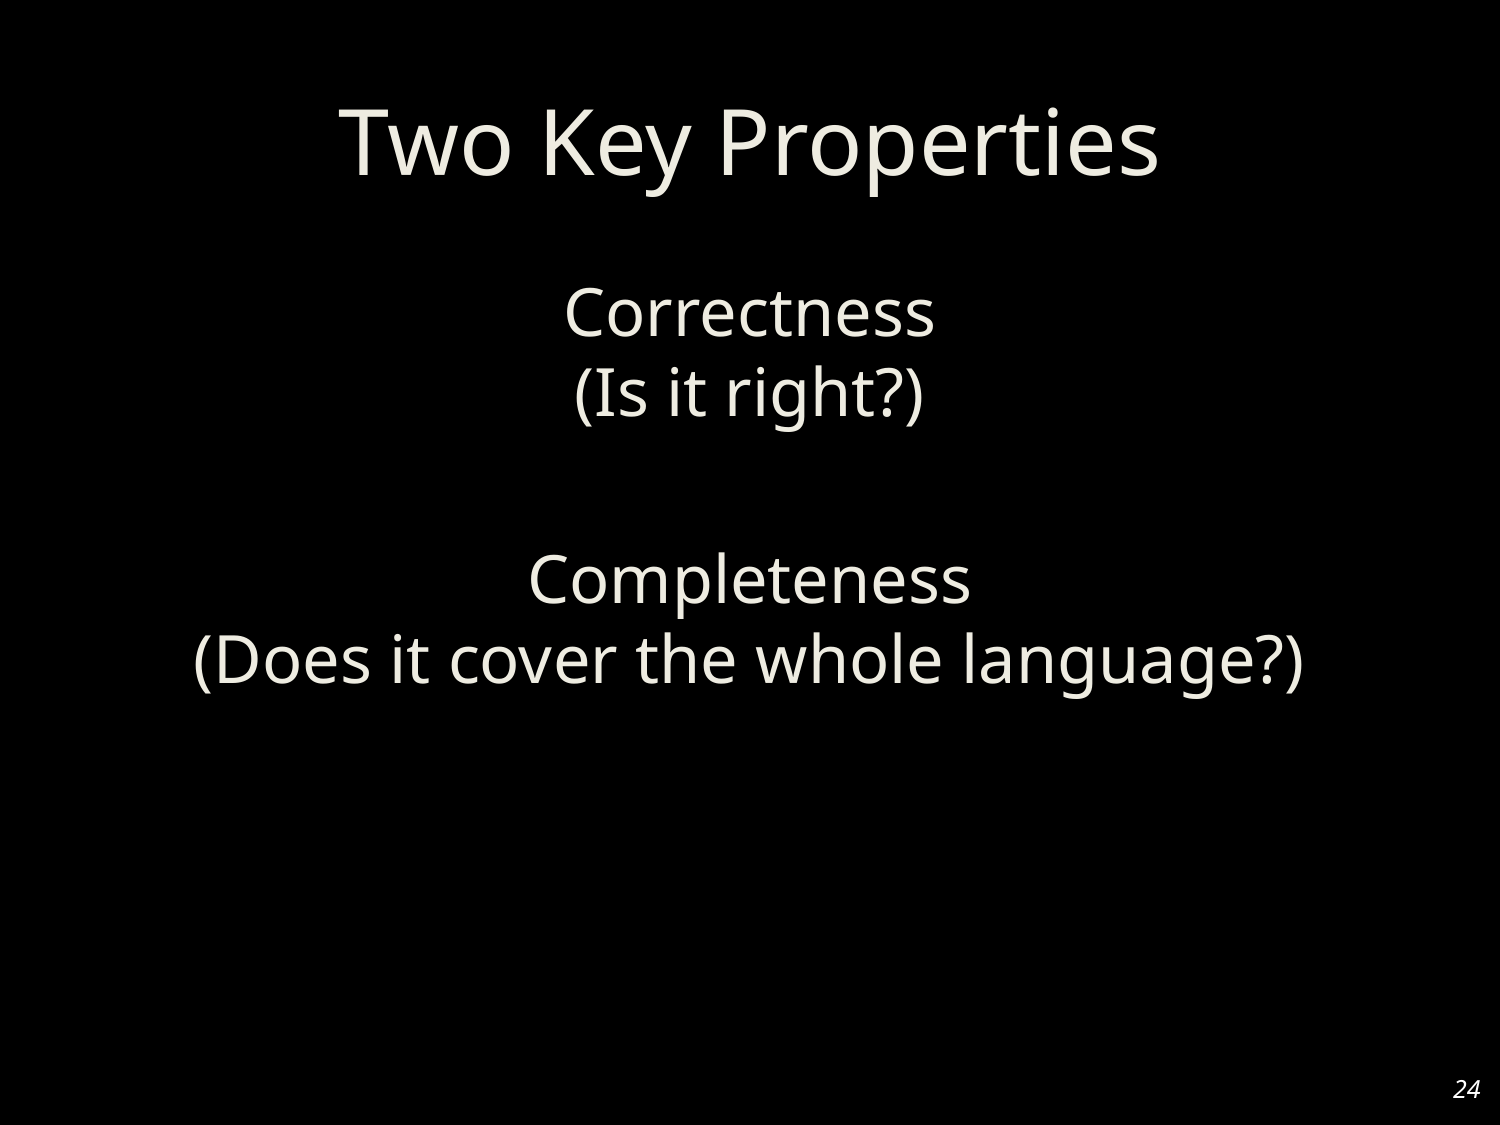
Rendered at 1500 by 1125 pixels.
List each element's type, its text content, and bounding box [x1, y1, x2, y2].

title Two Key Properties [75, 45, 1425, 233]
slide_number 24 [1145, 1060, 1496, 1121]
list Correctness (Is it right?) Completeness (Does it cover the whole language?) [75, 262, 1425, 1005]
